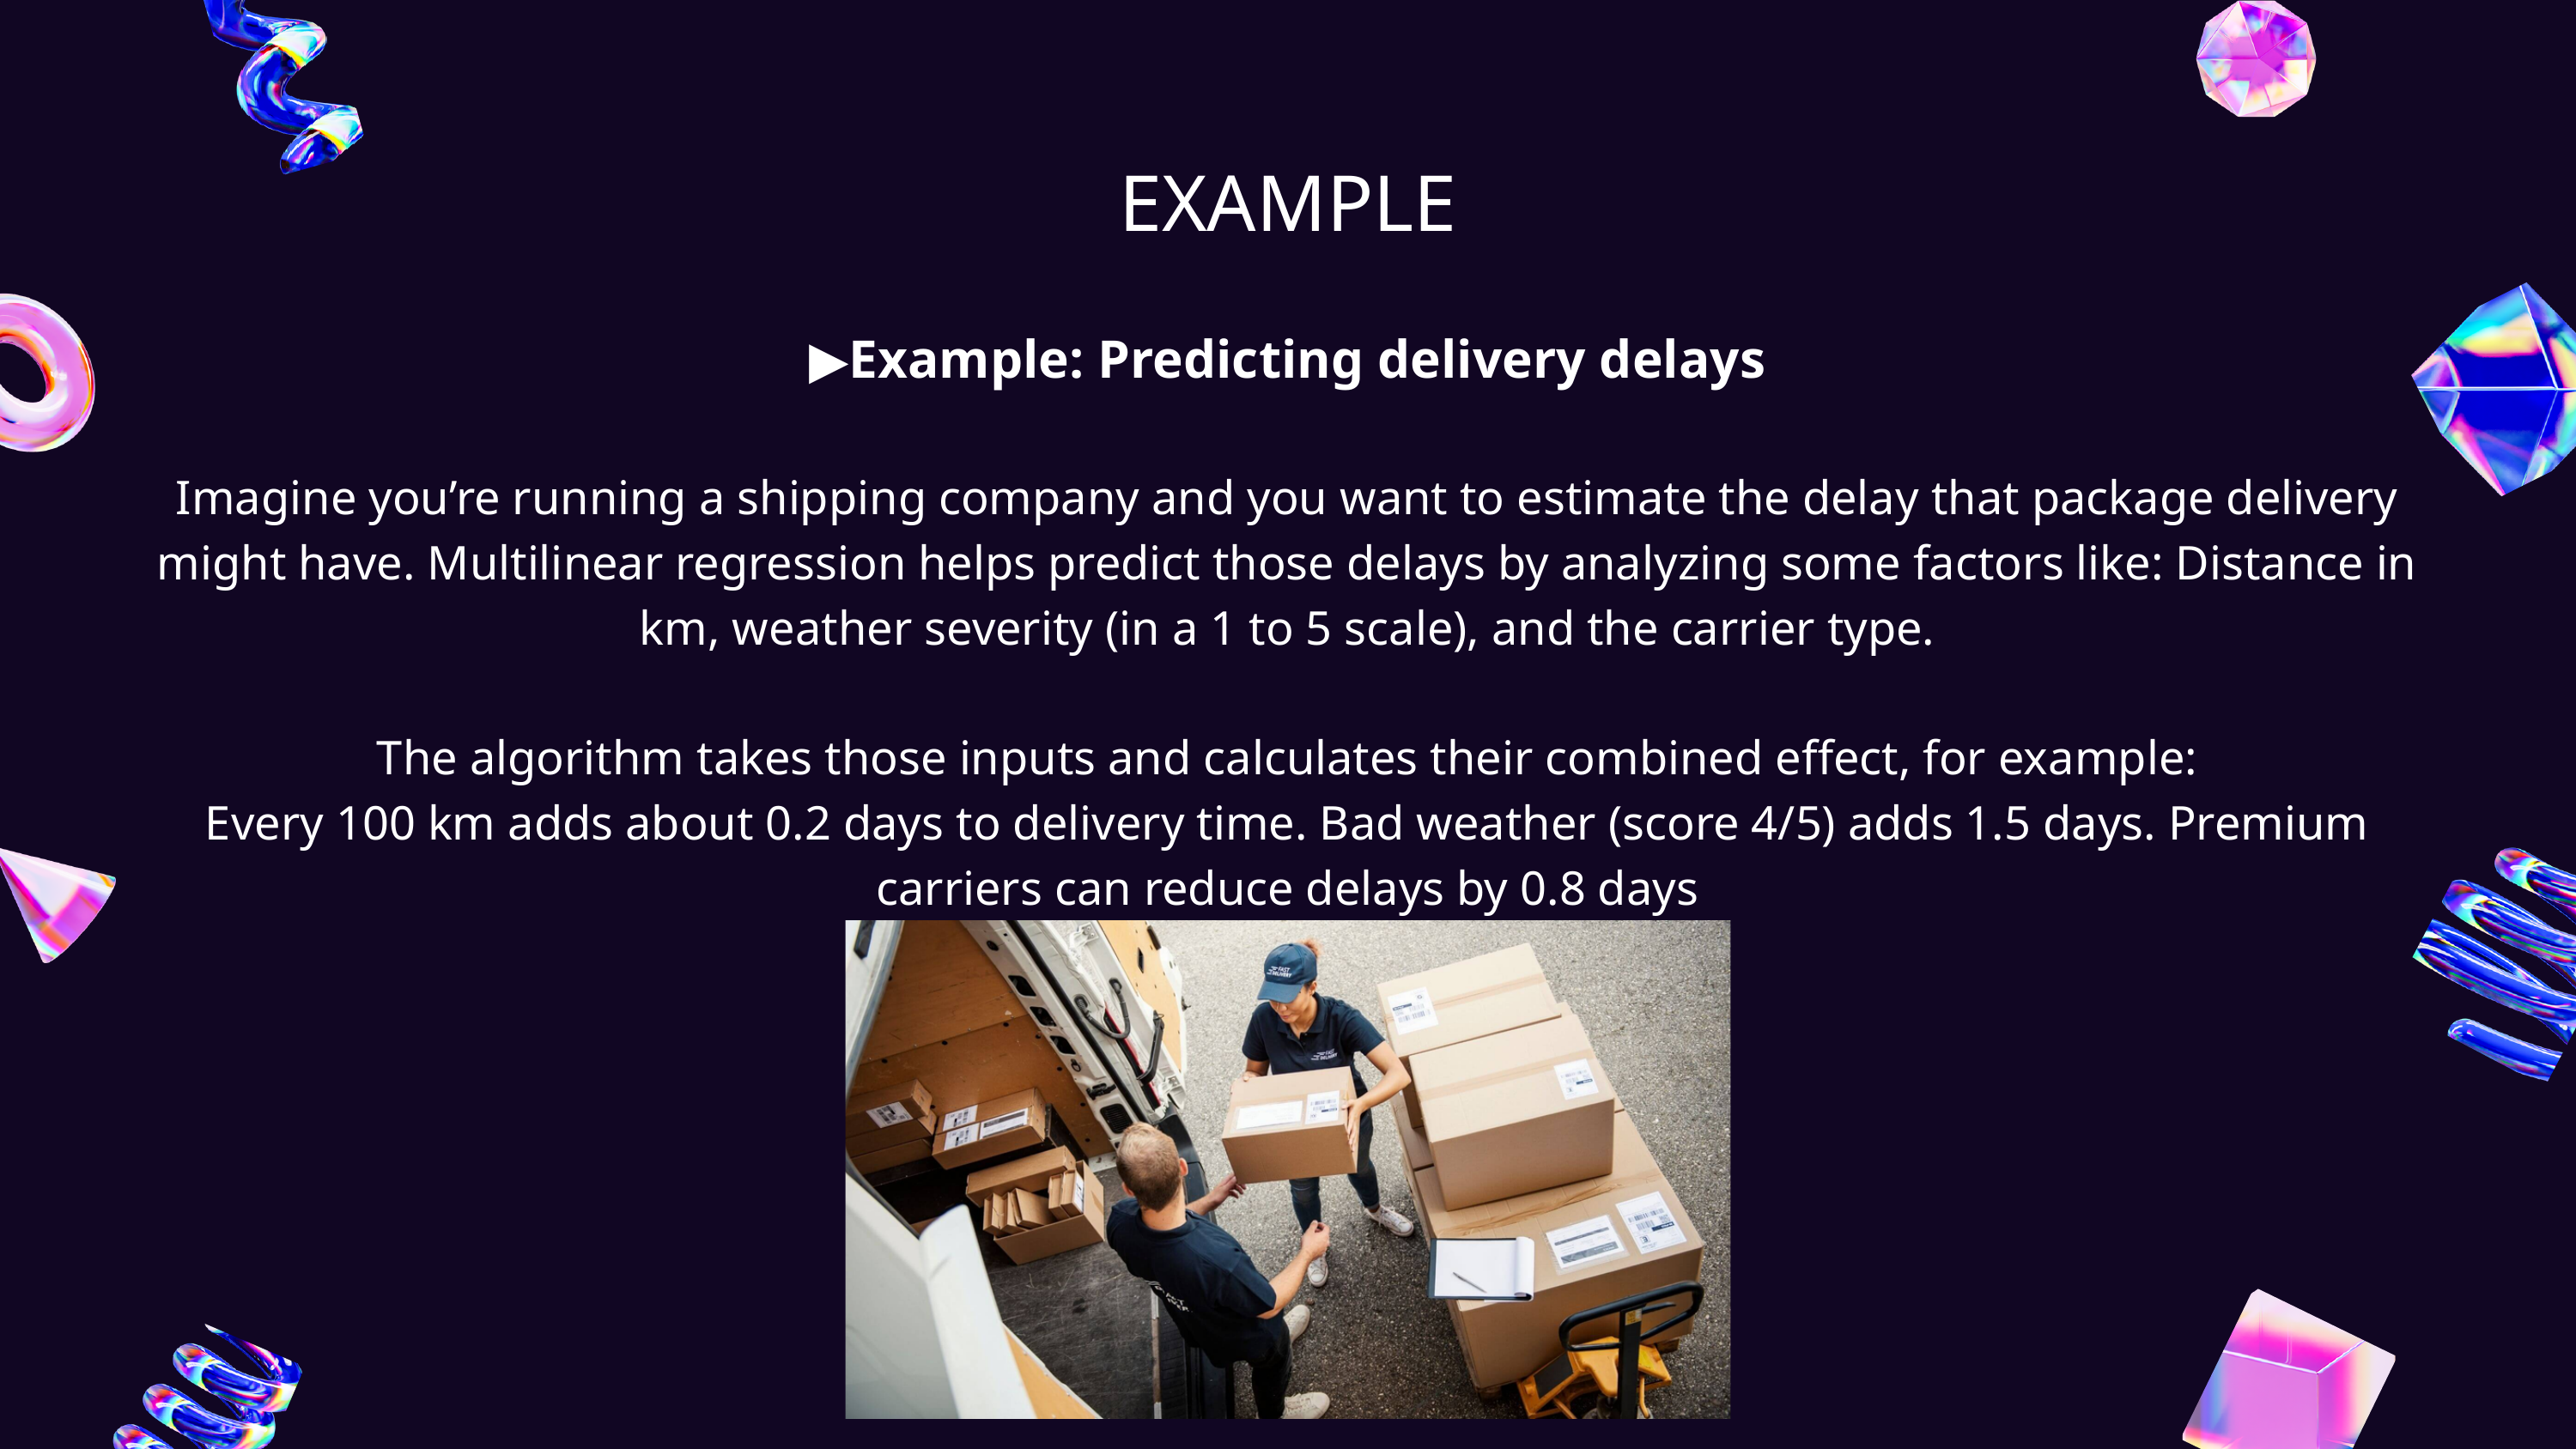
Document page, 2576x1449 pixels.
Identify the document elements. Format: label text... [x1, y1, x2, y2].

text_box ▶️Example: Predicting delivery delays Imagine you’re running a shipping company and you want to estimate the delay that package delivery might have. Multilinear regression helps predict those delays by analyzing some factors like: Distance in km, weather severity (in a 1 to 5 scale), and the carrier type. The algorithm takes those inputs and calculates their combined effect, for example: Every 100 km adds about 0.2 days to delivery time. Bad weather (score 4/5) adds 1.5 days. Premium carriers can reduce delays by 0.8 days [144, 316, 2432, 915]
text_box [2432, 270, 2576, 508]
text_box EXAMPLE [466, 150, 2110, 247]
text_box [92, 1302, 306, 1449]
text_box [2180, 1287, 2397, 1449]
text_box [2387, 817, 2576, 1088]
text_box [0, 846, 117, 964]
text_box [204, 0, 368, 184]
text_box [0, 292, 96, 453]
text_box [845, 920, 1731, 1419]
text_box [2196, 0, 2317, 118]
